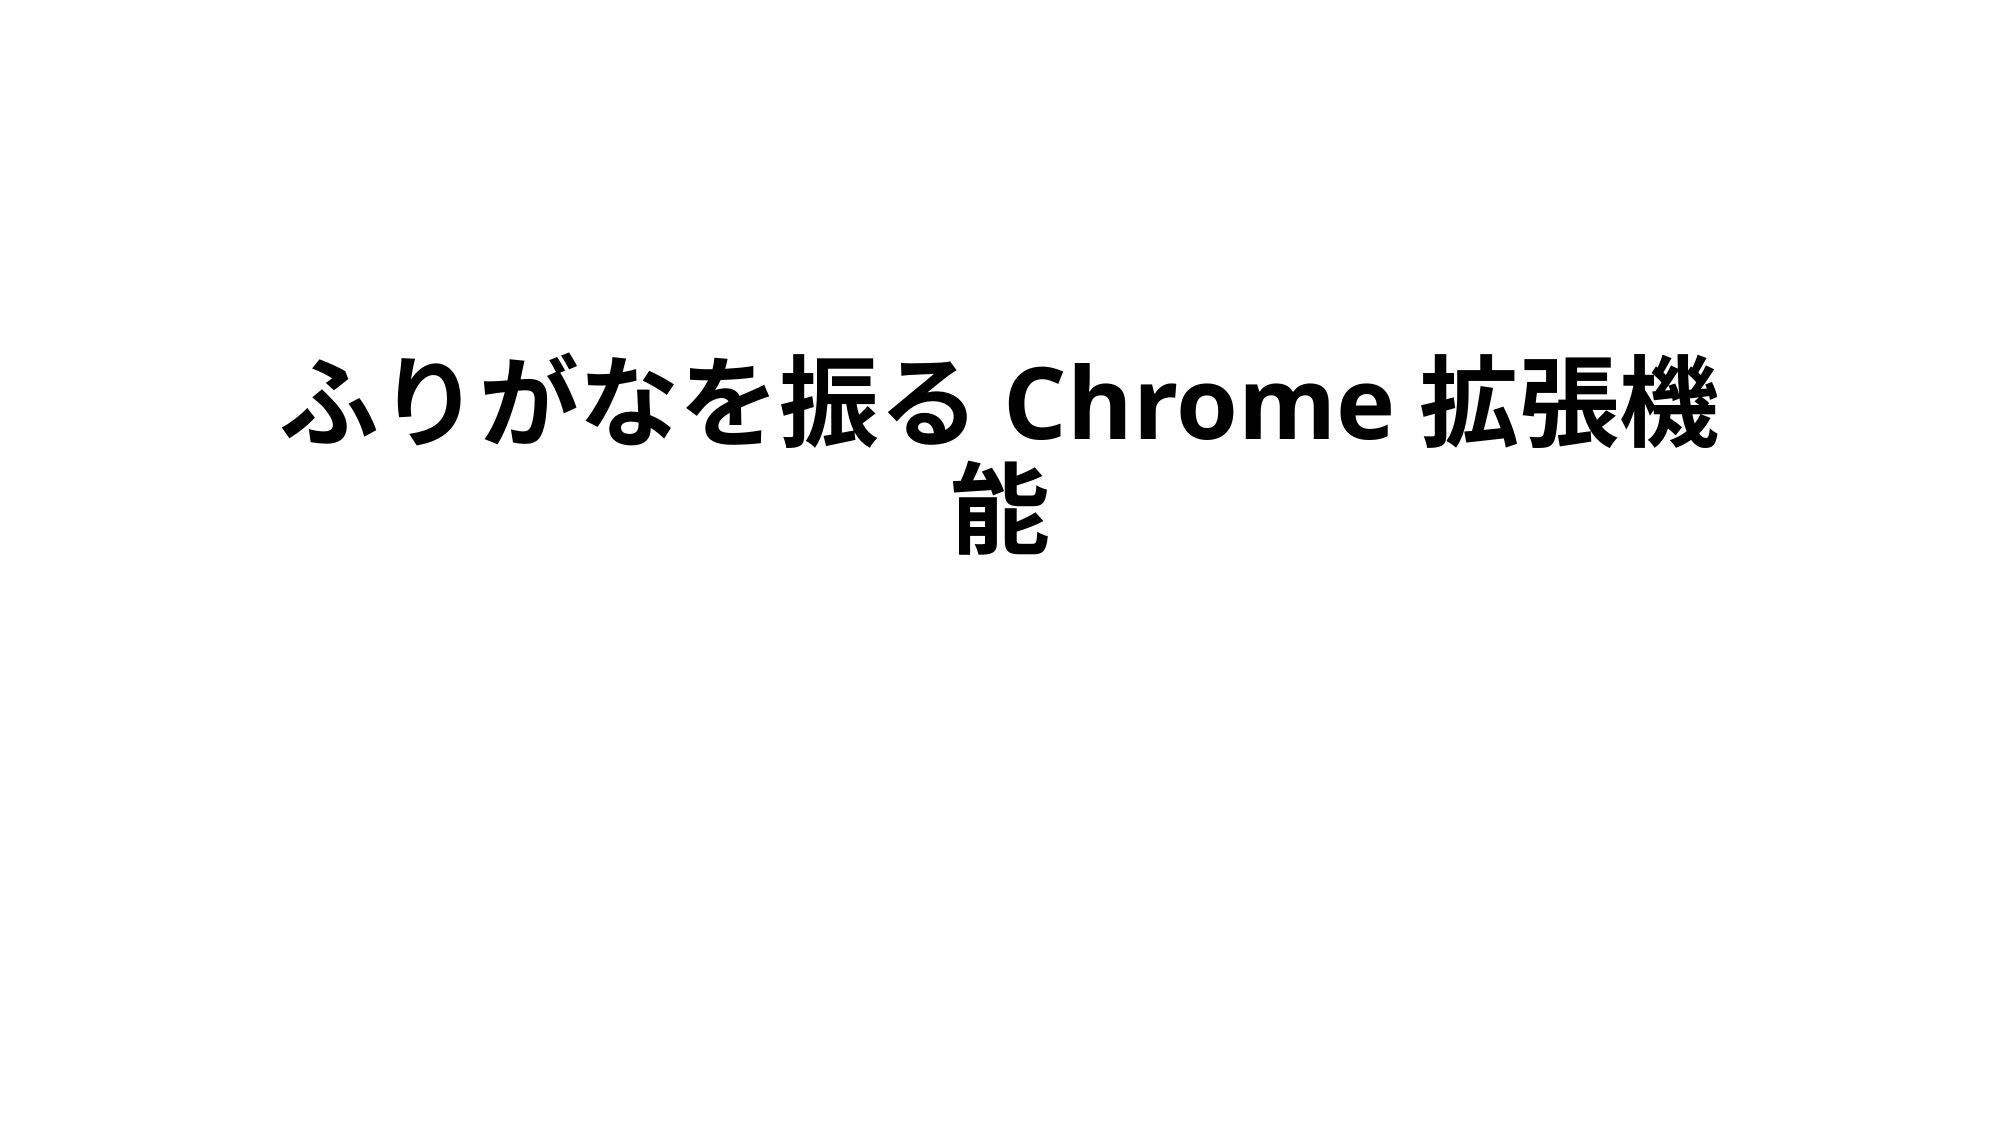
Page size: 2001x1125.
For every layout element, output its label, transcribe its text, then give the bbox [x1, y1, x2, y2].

title ふりがなを振るChrome拡張機能 [249, 184, 1750, 577]
